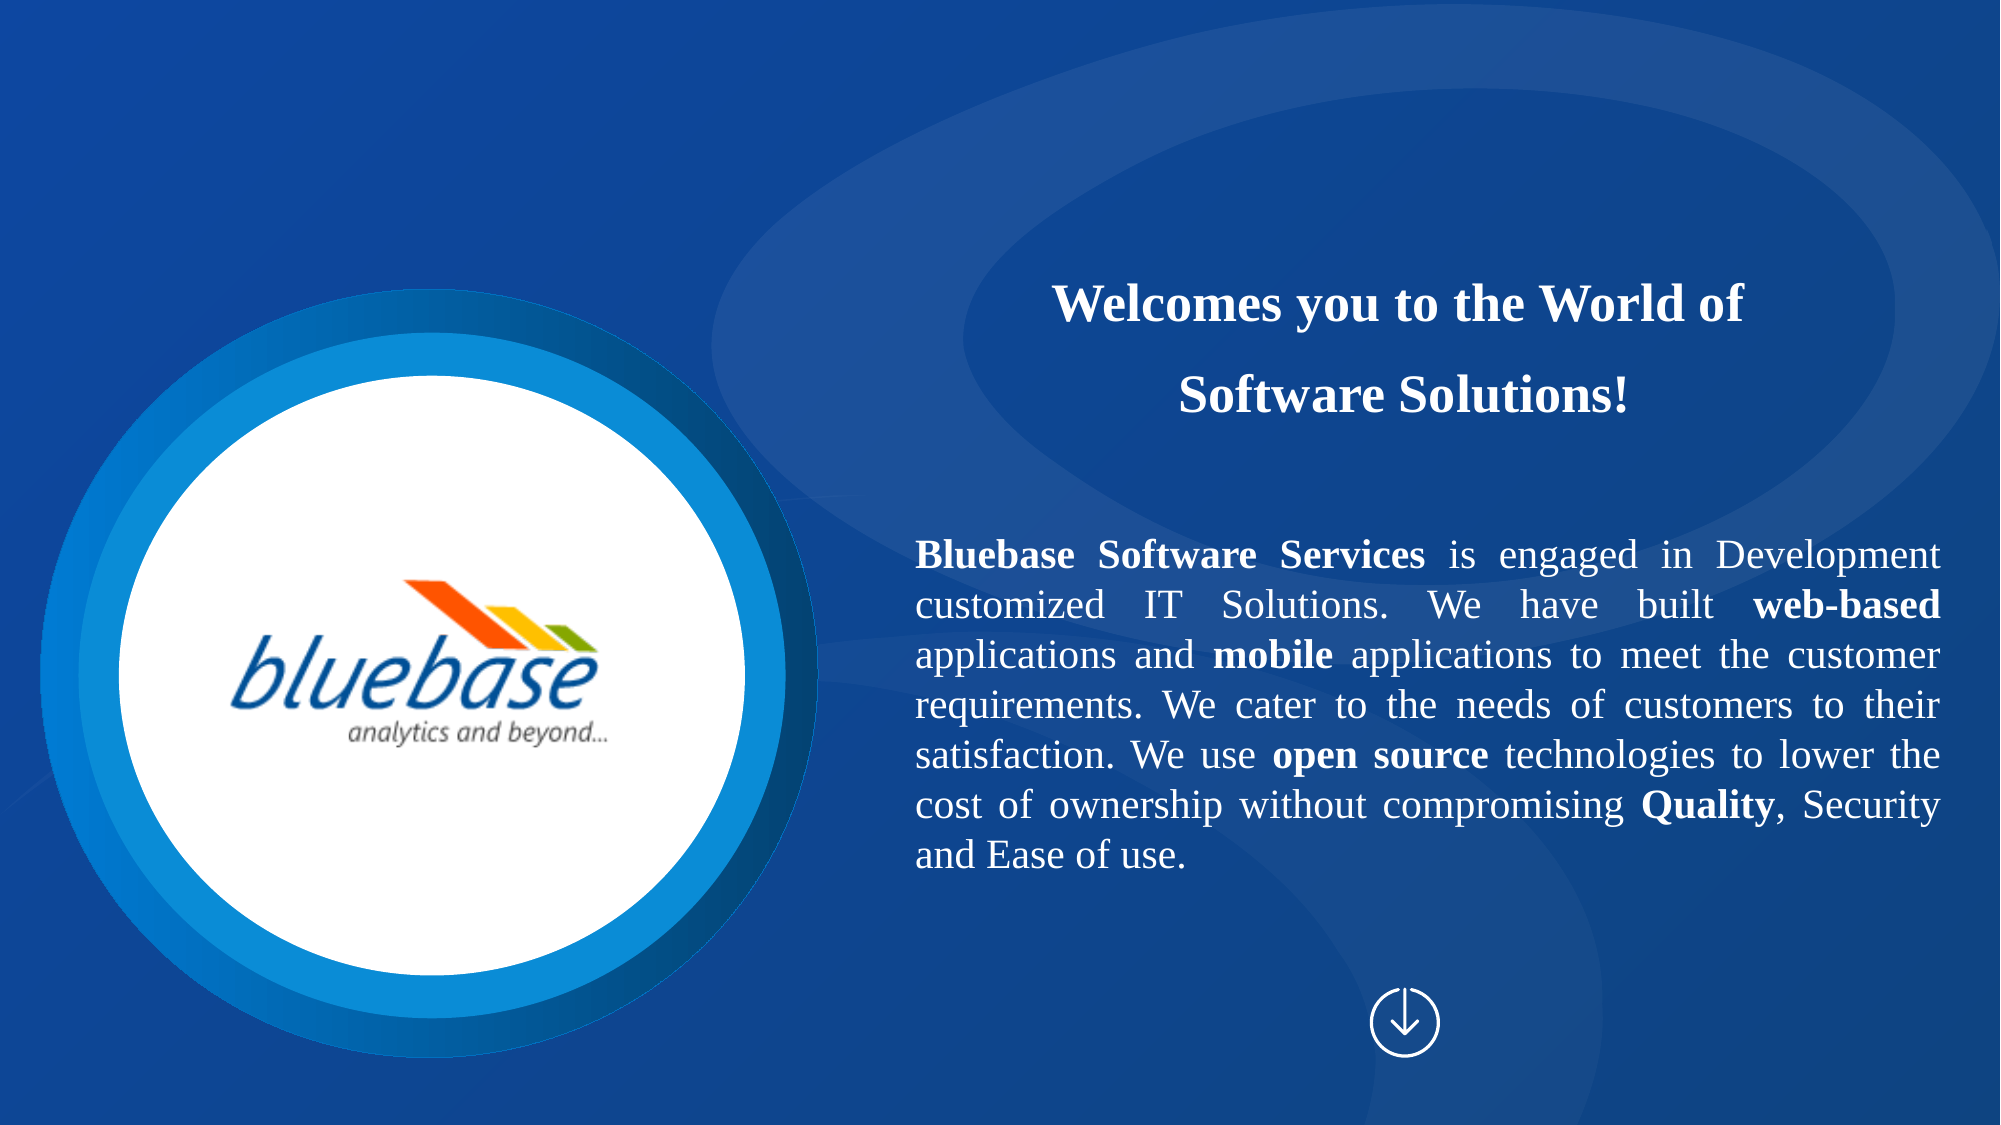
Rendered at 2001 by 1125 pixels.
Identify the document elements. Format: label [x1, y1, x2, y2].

picture [200, 562, 630, 764]
text_box [0, 0, 2000, 1125]
